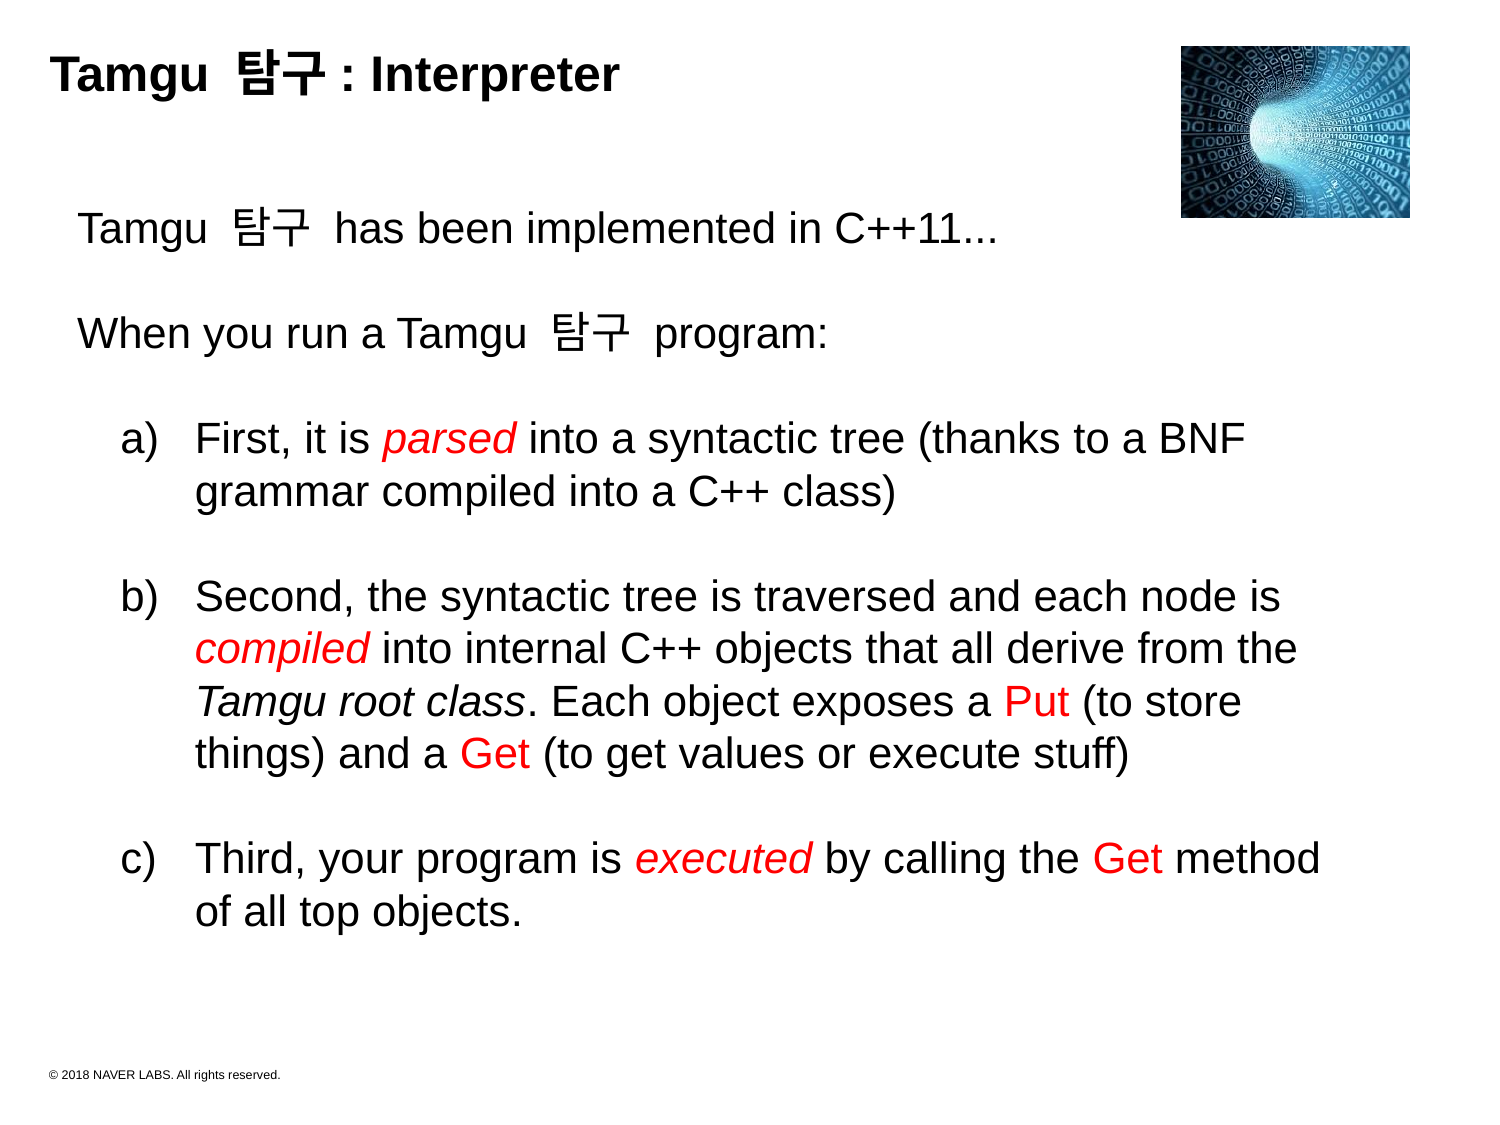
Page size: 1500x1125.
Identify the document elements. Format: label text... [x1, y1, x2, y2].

text_box Tamgu 탐구: Interpreter [45, 37, 1096, 107]
text_box Tamgu 탐구 has been implemented in C++11... When you run a Tamgu 탐구 program: First, it is parsed into a syntactic tree (thanks to a BNF grammar compiled into a C++ class) Second, the syntactic tree is traversed and each node is compiled into internal C++ objects that all derive from the Tamgu root class. Each object exposes a Put (to store things) and a Get (to get values or execute stuff) Third, your program is executed by calling the Get method of all top objects. [62, 192, 1377, 943]
picture [1181, 46, 1411, 219]
